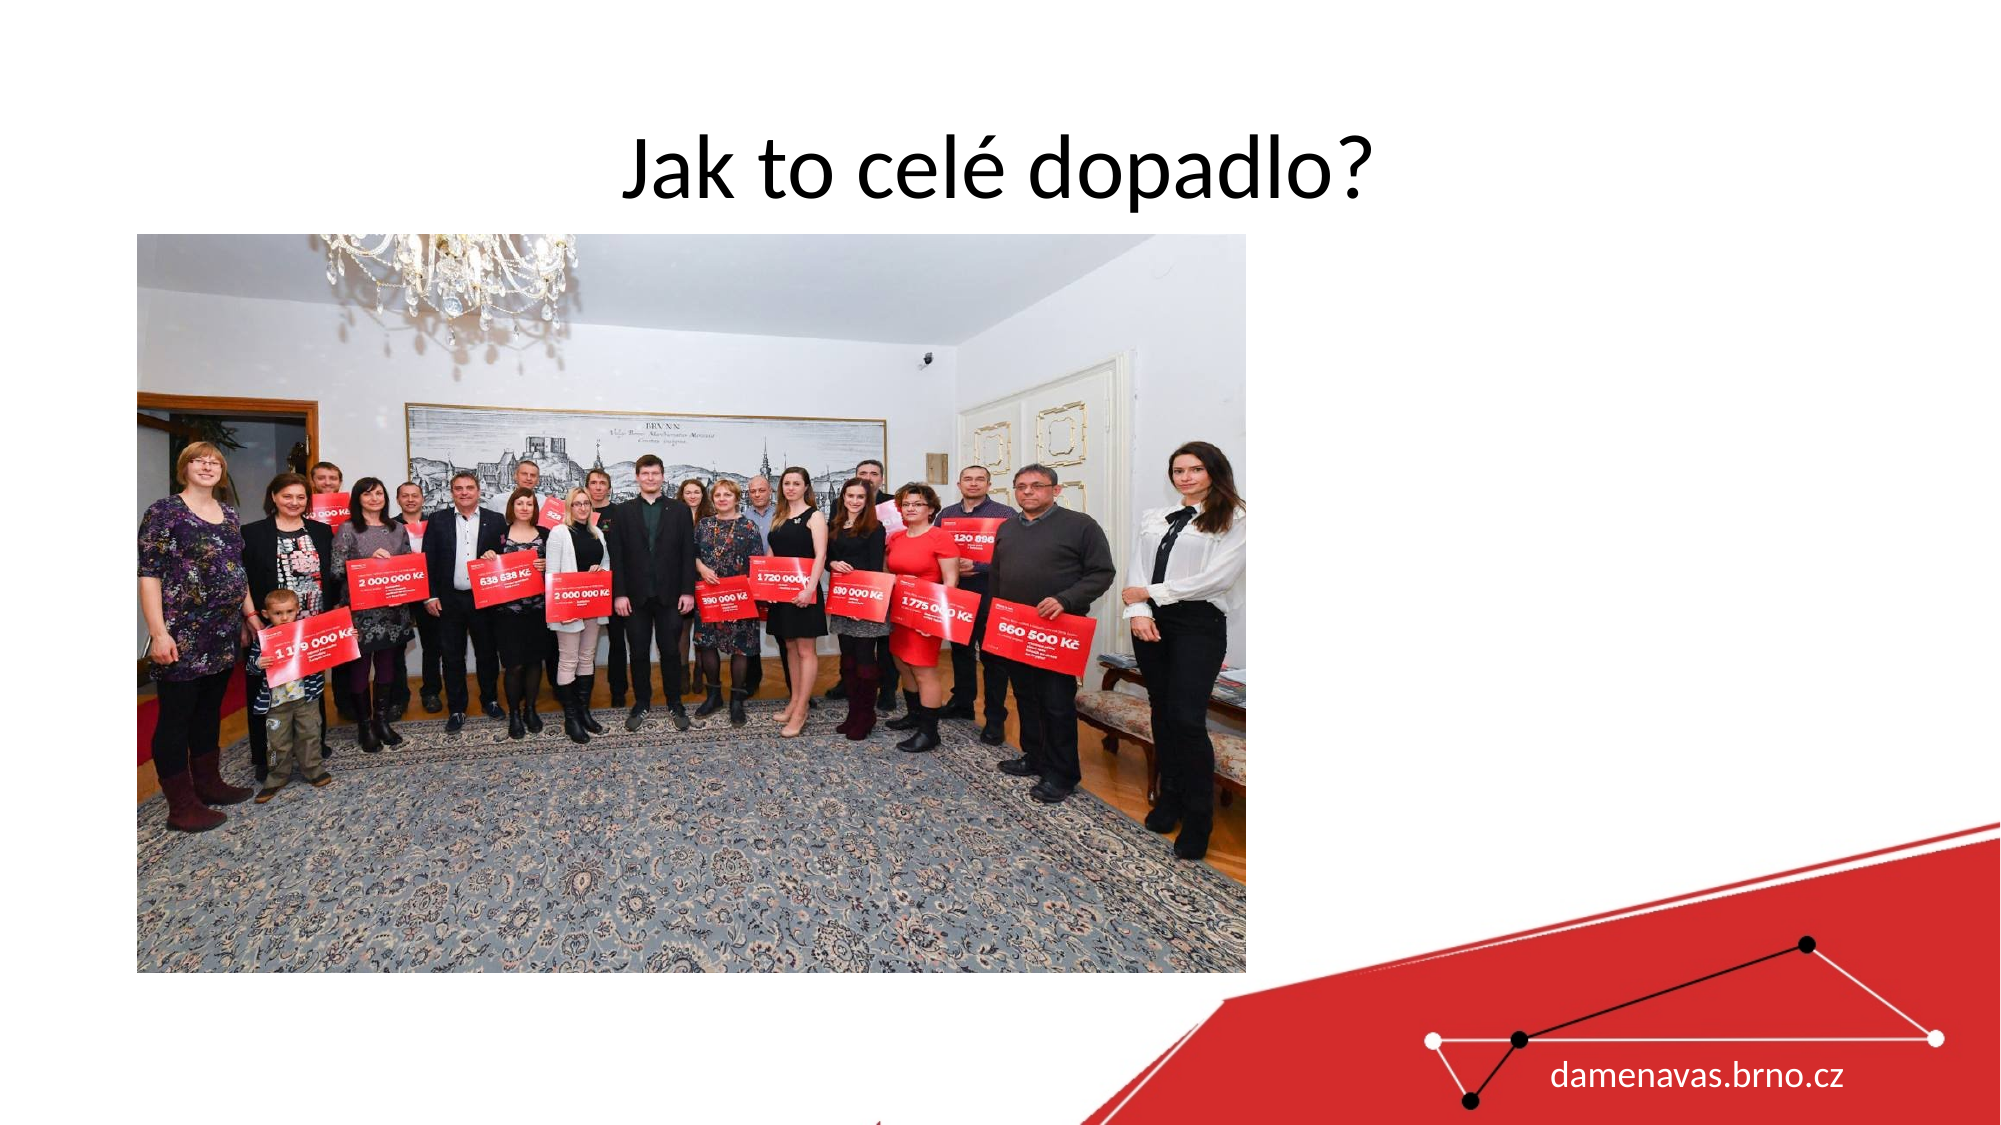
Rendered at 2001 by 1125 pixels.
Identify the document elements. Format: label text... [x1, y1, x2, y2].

picture [0, 0, 2001, 1125]
title Jak to celé dopadlo? [137, 59, 1863, 278]
